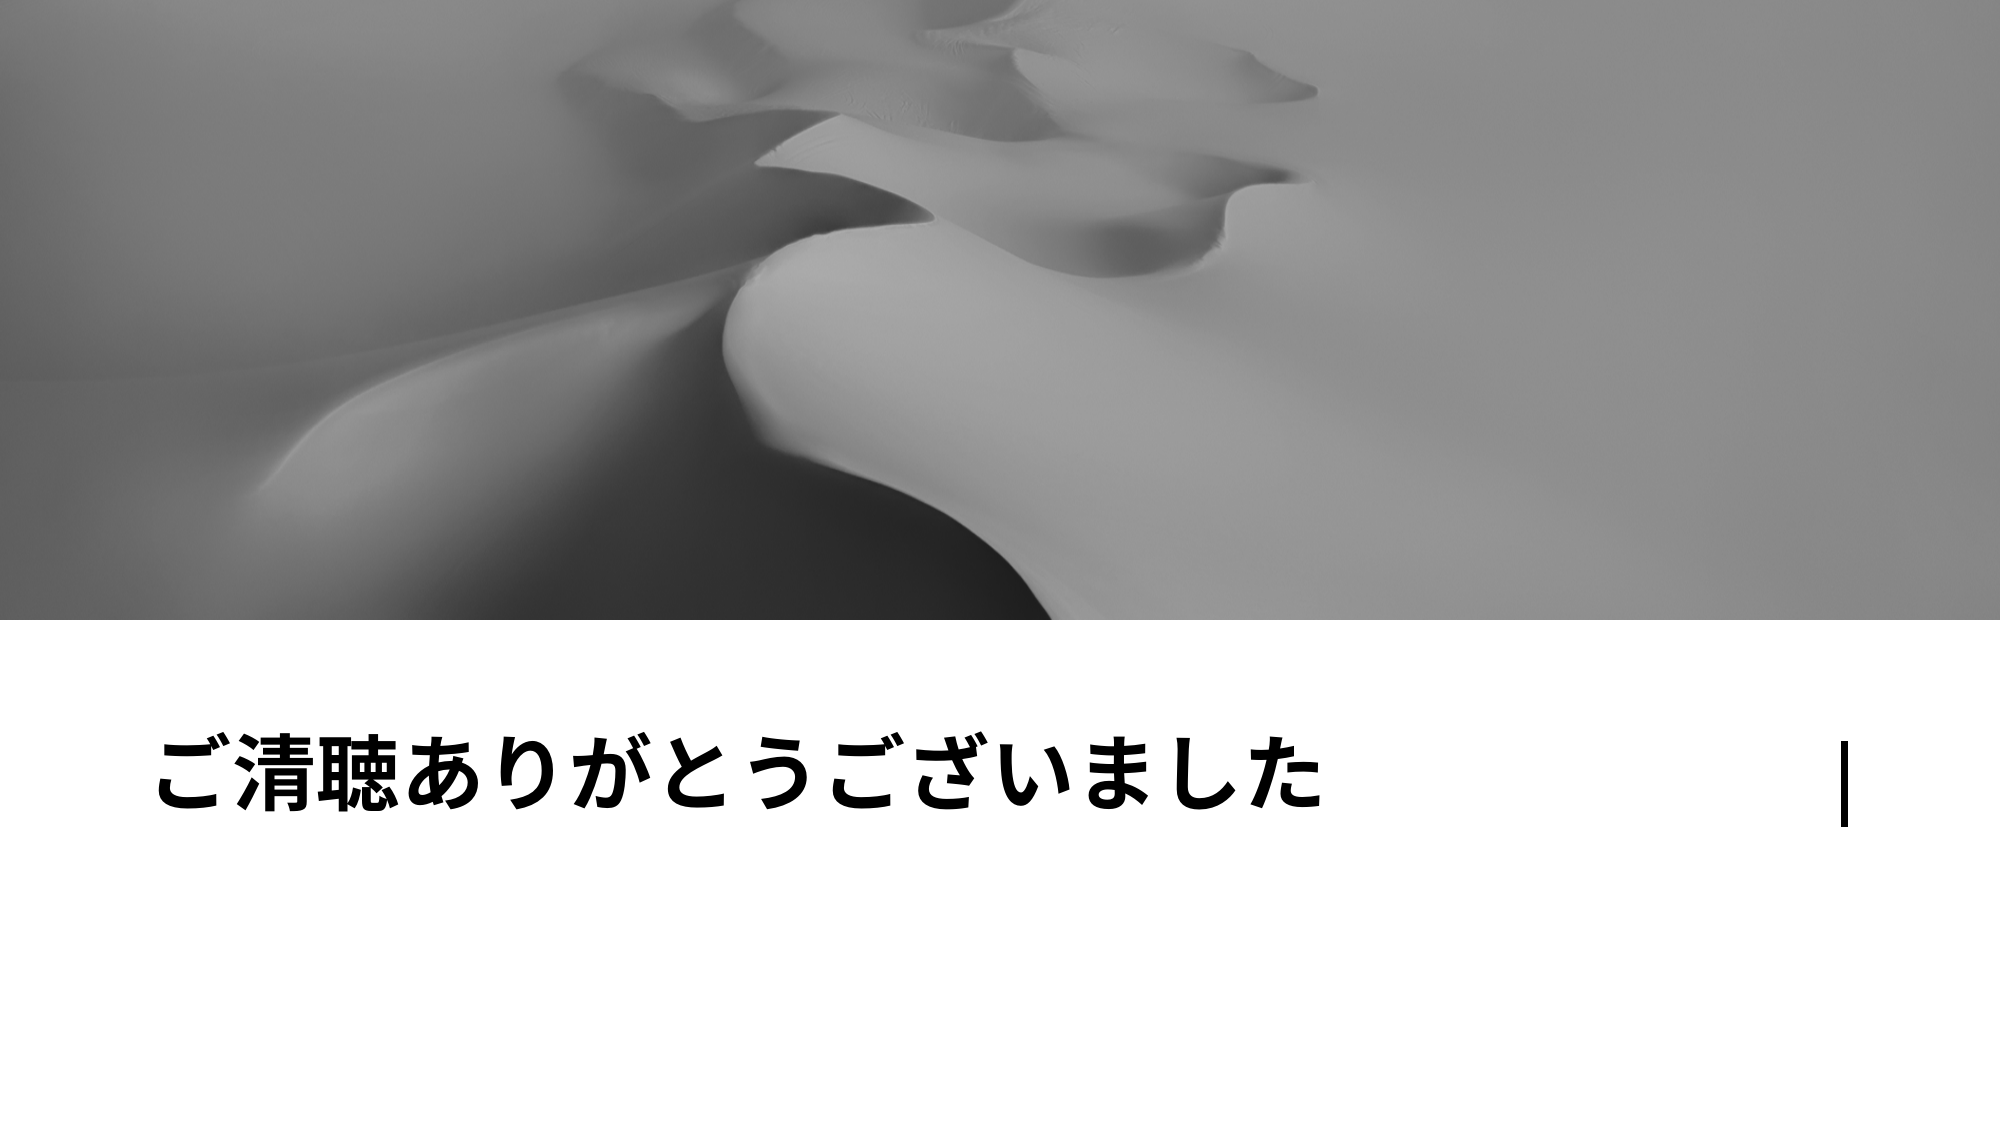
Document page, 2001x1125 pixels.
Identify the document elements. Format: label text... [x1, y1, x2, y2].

picture [0, 0, 2000, 620]
title ご清聴ありがとうございました [133, 725, 1853, 876]
